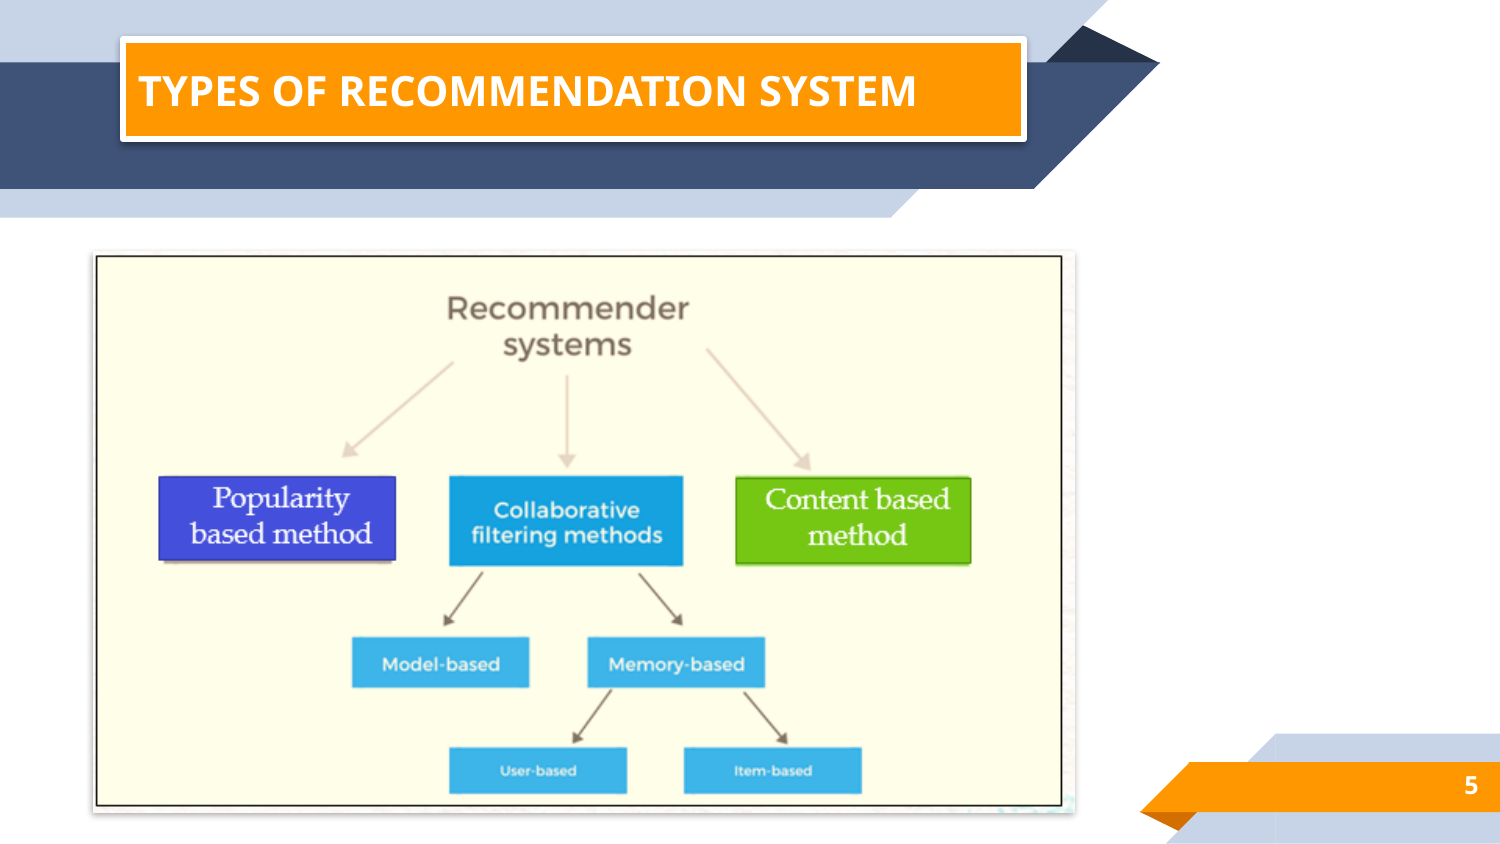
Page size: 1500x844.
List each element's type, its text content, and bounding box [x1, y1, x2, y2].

title TYPES OF RECOMMENDATION SYSTEM [120, 36, 1027, 142]
slide_number 5 [1249, 760, 1494, 813]
picture [93, 251, 1075, 813]
